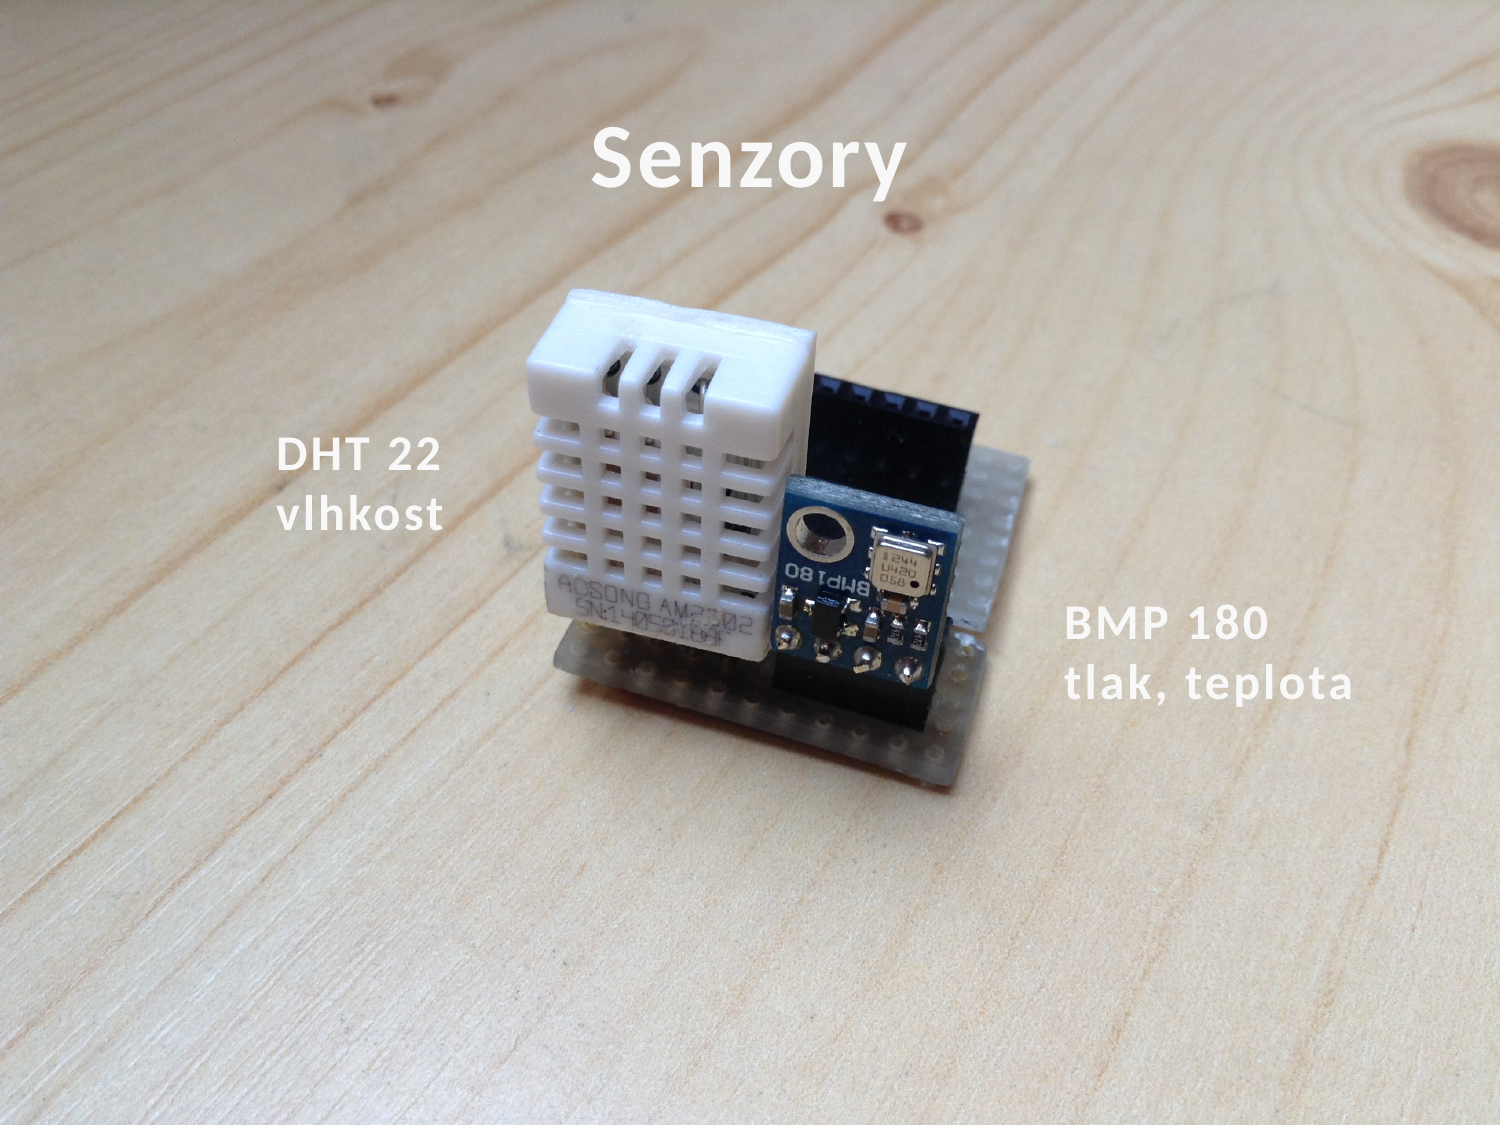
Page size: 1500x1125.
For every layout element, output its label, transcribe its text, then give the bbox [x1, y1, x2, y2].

text_box DHT 22 vlhkost [261, 412, 636, 548]
text_box BMP 180 tlak, teplota [1049, 581, 1425, 717]
picture [0, 0, 1500, 1125]
title Senzory [75, 56, 1425, 245]
